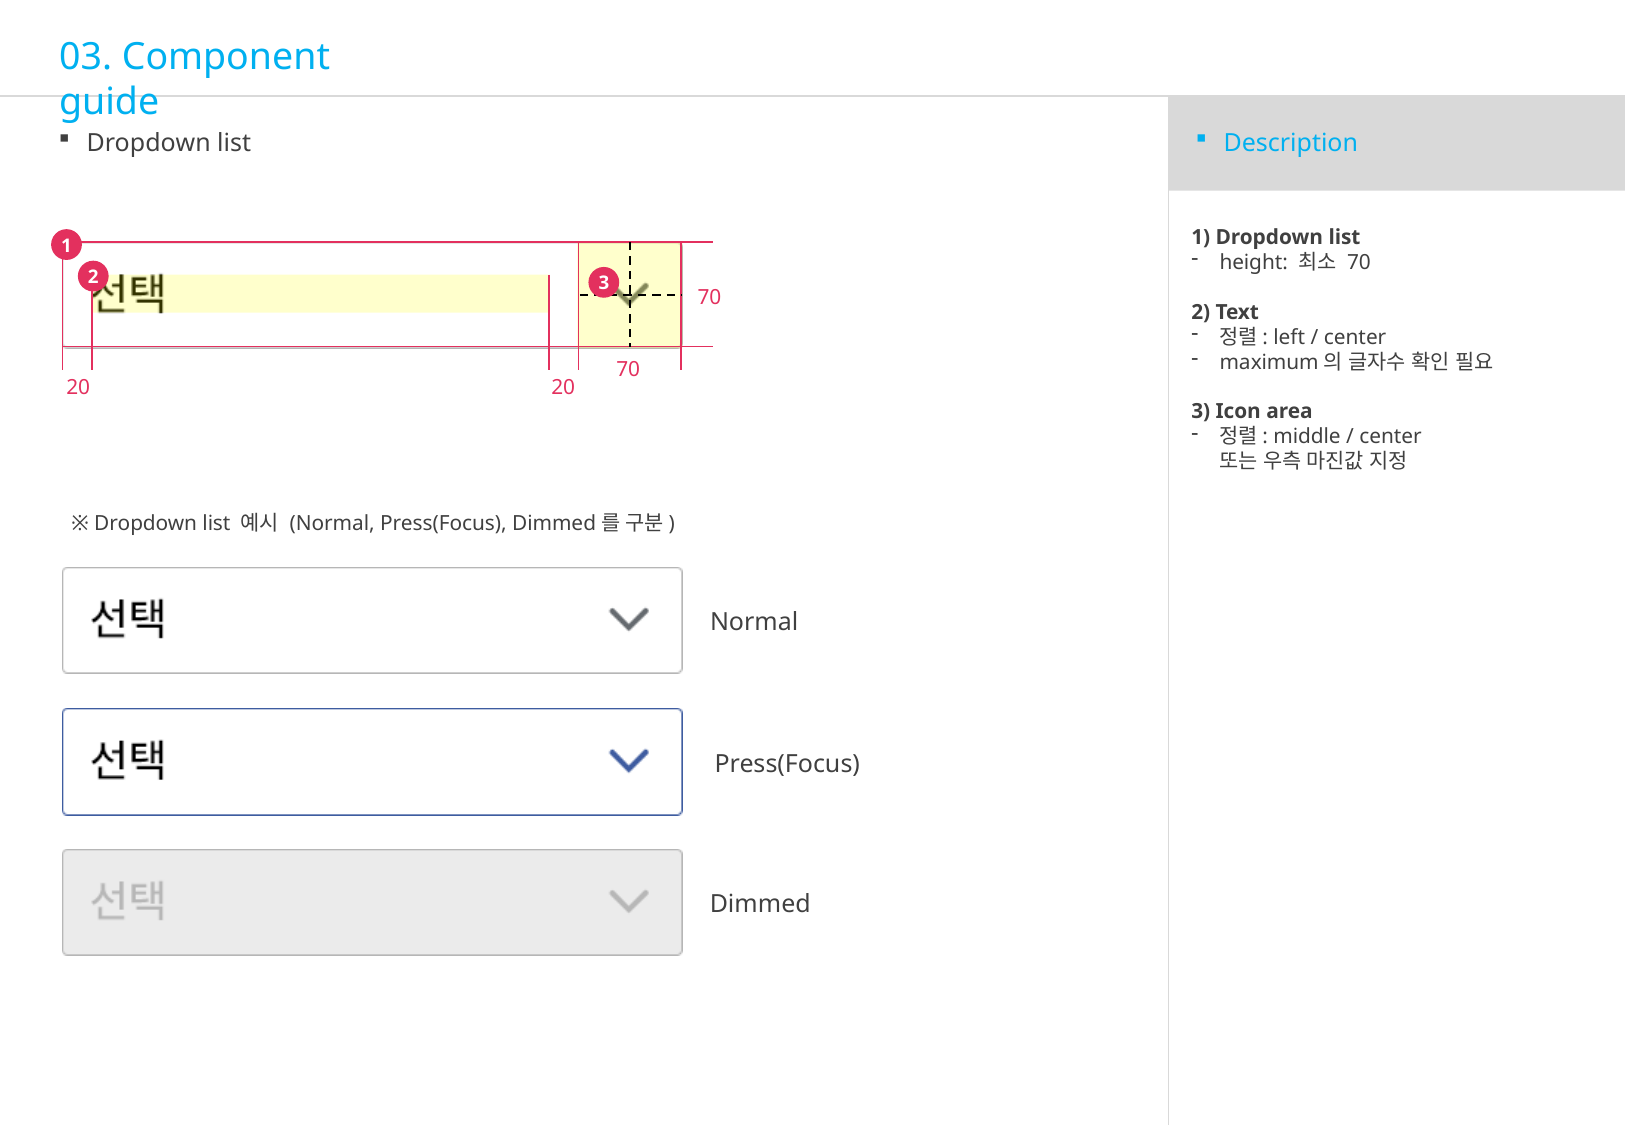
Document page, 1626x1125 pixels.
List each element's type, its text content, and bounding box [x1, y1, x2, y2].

picture [62, 708, 683, 816]
text_box Dropdown list [43, 118, 267, 164]
picture [63, 243, 578, 346]
text_box 1) Dropdown list height: 최소 70 2) Text 정렬: left / center maximum의 글자수 확인 필요 3) Icon area 정렬: middle / center 또는 우측 마진값 지정 [1176, 215, 1508, 506]
text_box Normal [695, 598, 814, 643]
text_box 20 [51, 366, 105, 406]
text_box Dimmed [695, 880, 826, 925]
text_box 20 [536, 366, 590, 406]
text_box 1 [51, 229, 81, 256]
picture [579, 295, 629, 346]
picture [62, 567, 683, 675]
picture [631, 295, 680, 346]
picture [62, 849, 683, 957]
text_box ※ Dropdown list 예시 (Normal, Press(Focus), Dimmed를 구분) [56, 502, 690, 543]
text_box 70 [688, 276, 737, 317]
text_box 70 [601, 358, 655, 388]
list 03. Component guide [44, 24, 455, 86]
picture [631, 243, 680, 294]
picture [579, 243, 629, 294]
text_box Press(Focus) [699, 740, 876, 786]
